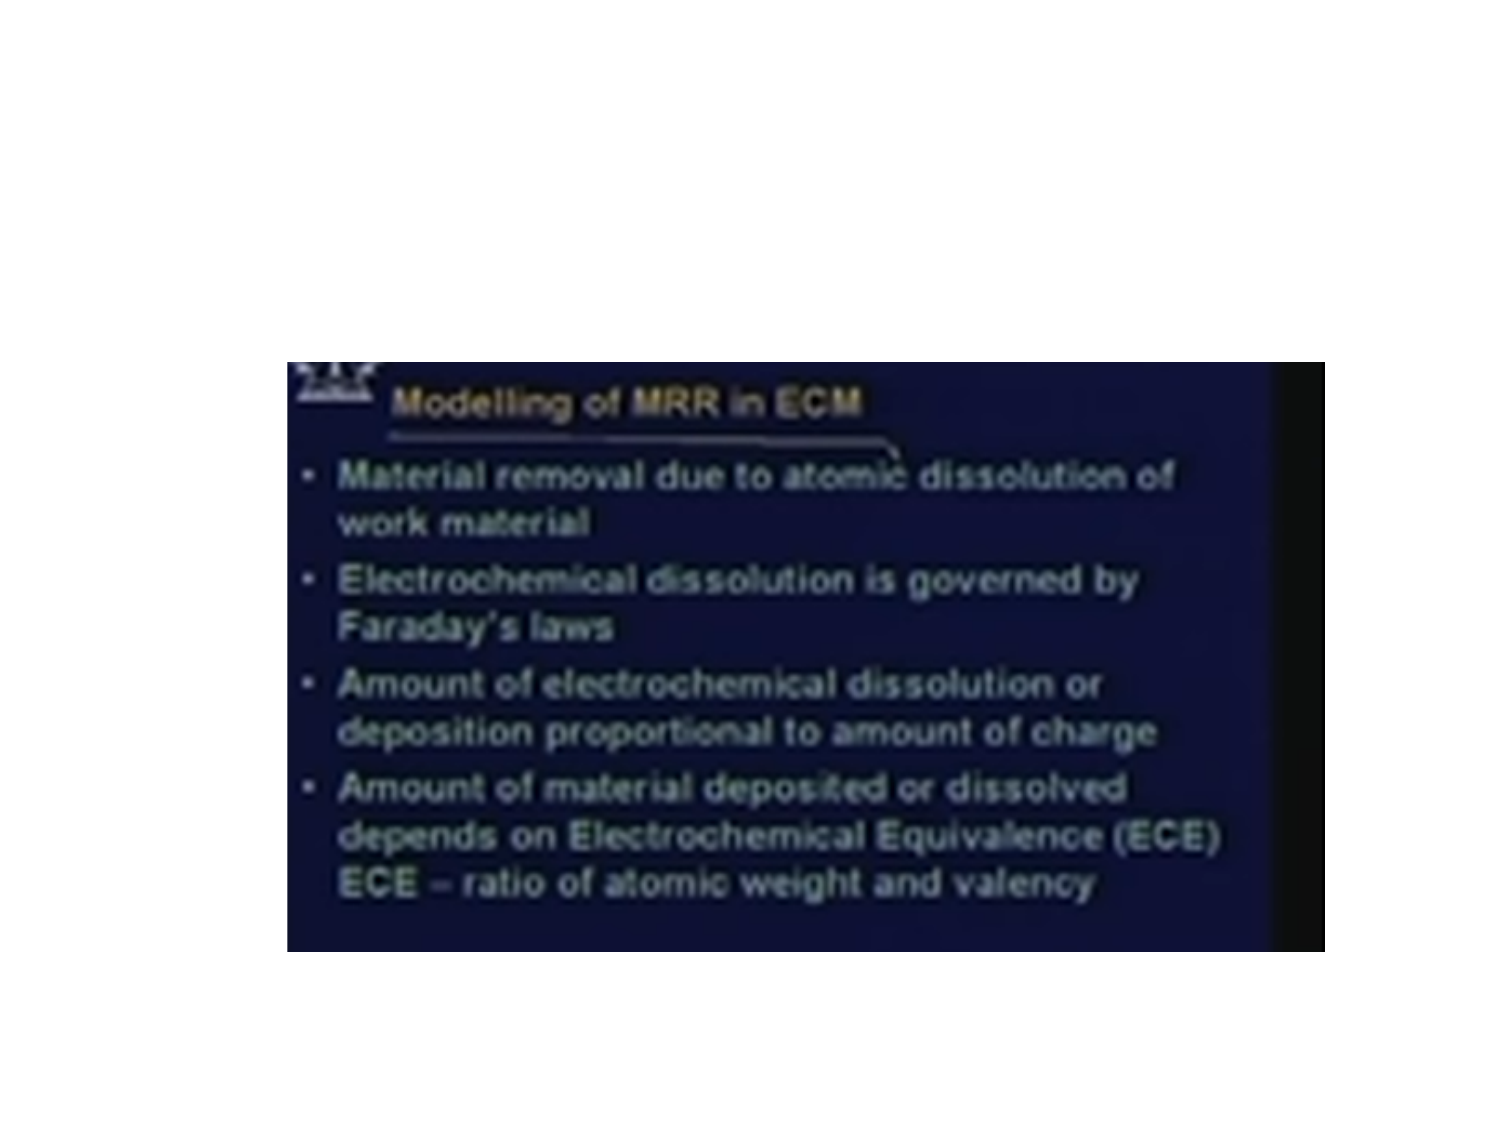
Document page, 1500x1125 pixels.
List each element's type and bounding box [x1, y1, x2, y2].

list [287, 362, 1326, 952]
